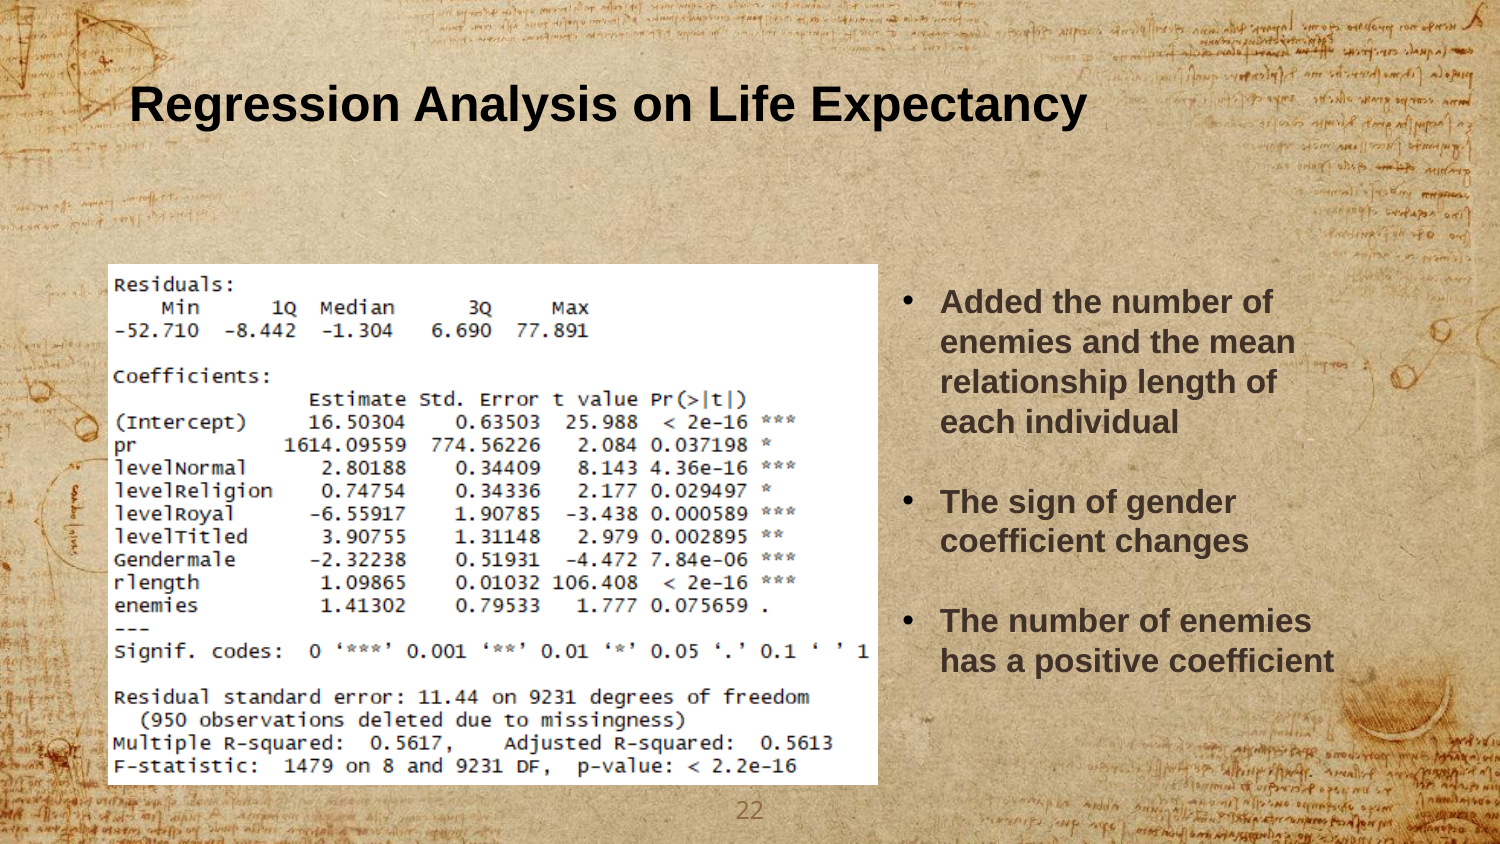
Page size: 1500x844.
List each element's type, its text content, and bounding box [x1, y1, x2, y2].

picture [0, 0, 1500, 844]
slide_number 22 [705, 793, 795, 844]
text_box Added the number of enemies and the mean relationship length of each individual The sign of gender coefficient changes The number of enemies has a positive coefficient [887, 272, 1362, 687]
text_box Regression Analysis on Life Expectancy [114, 63, 1476, 139]
